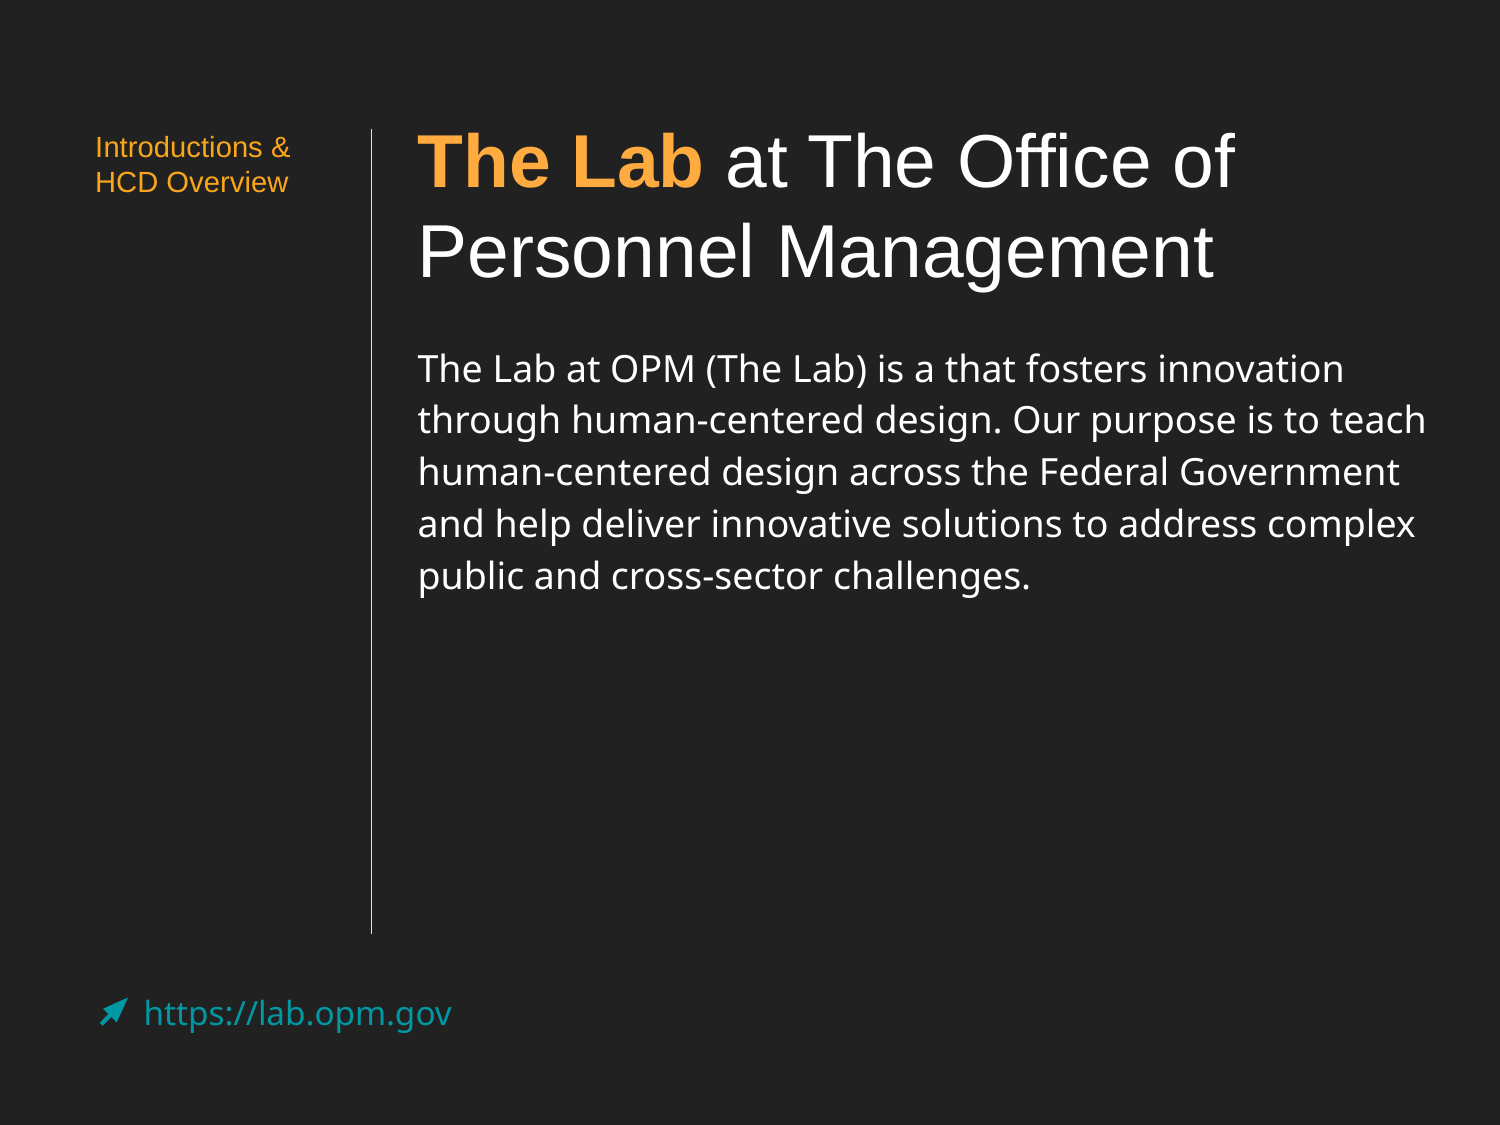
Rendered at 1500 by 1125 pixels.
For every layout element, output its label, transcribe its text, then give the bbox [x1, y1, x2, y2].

text_box https://lab.opm.gov [128, 973, 1117, 1048]
text_box [99, 997, 129, 1026]
title The Lab at The Office of Personnel Management [402, 96, 1450, 324]
list The Lab at OPM (The Lab) is a that fosters innovation through human-centered design. Our purpose is to teach human-centered design across the Federal Government and help deliver innovative solutions to address complex public and cross-sector challenges. [402, 324, 1450, 668]
text_box Introductions & HCD Overview [80, 113, 350, 215]
